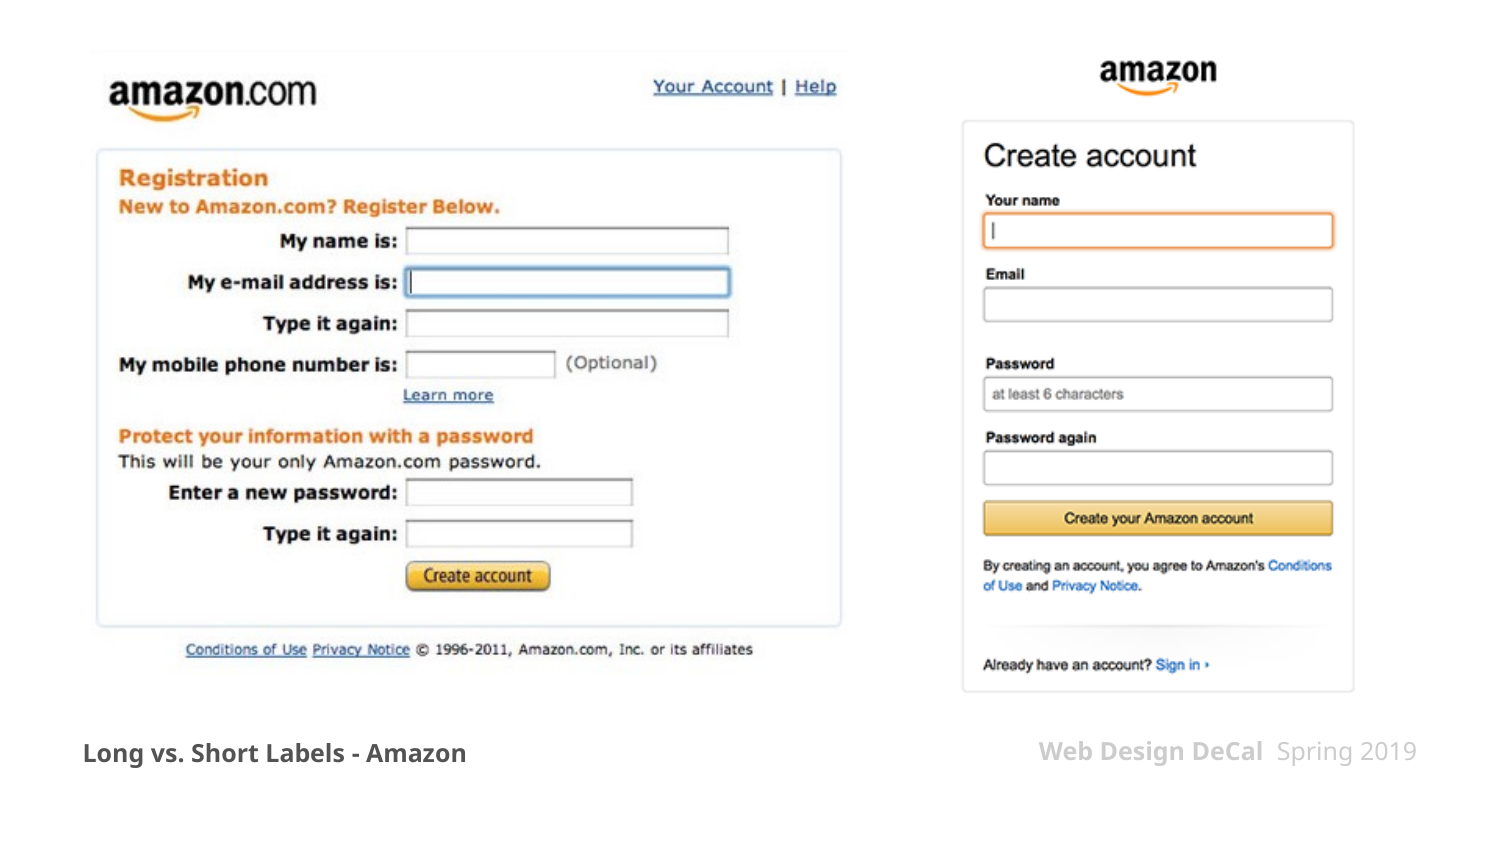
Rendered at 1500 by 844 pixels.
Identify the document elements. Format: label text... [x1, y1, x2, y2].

list Long vs. Short Labels - Amazon [82, 731, 968, 770]
picture [89, 48, 849, 694]
picture [937, 48, 1378, 707]
